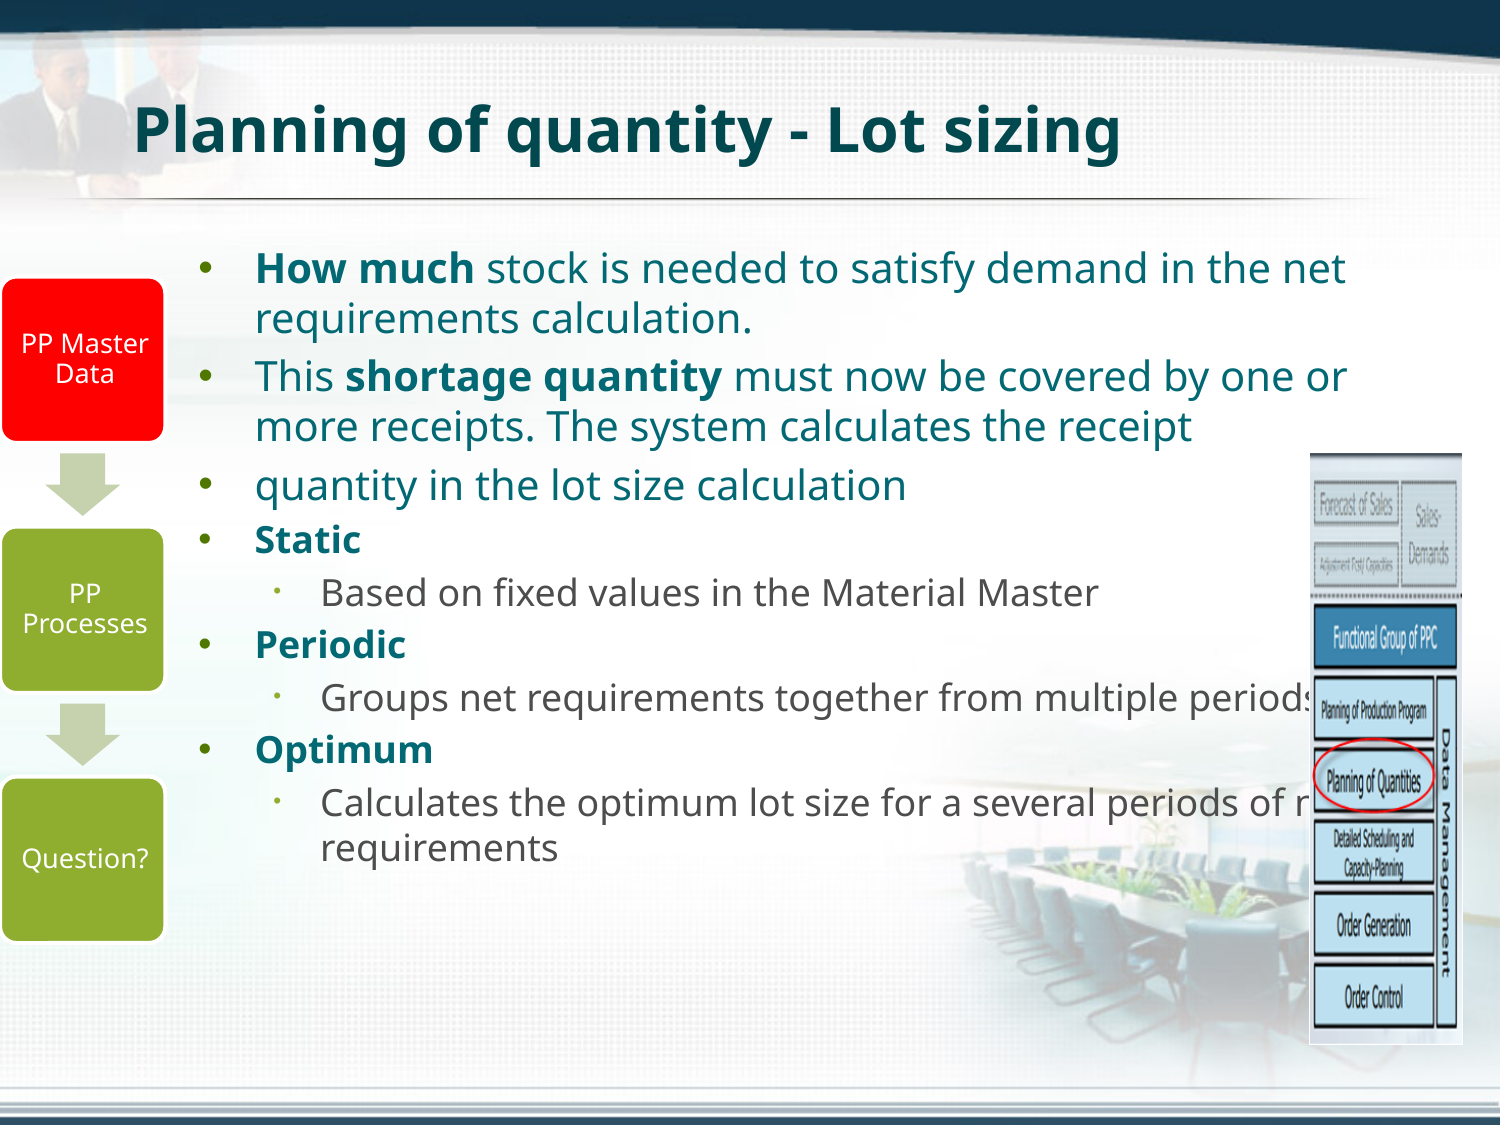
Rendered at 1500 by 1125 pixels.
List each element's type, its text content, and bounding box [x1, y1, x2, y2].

title Planning of quantity - Lot sizing [117, 77, 1406, 178]
list How much stock is needed to satisfy demand in the net requirements calculation. This shortage quantity must now be covered by one or more receipts. The system calculates the receipt quantity in the lot size calculation Static Based on fixed values in the Material Master Periodic Groups net requirements together from multiple periods Optimum Calculates the optimum lot size for a several periods of net requirements [183, 234, 1424, 932]
picture [0, 0, 1500, 1125]
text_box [0, 276, 166, 944]
